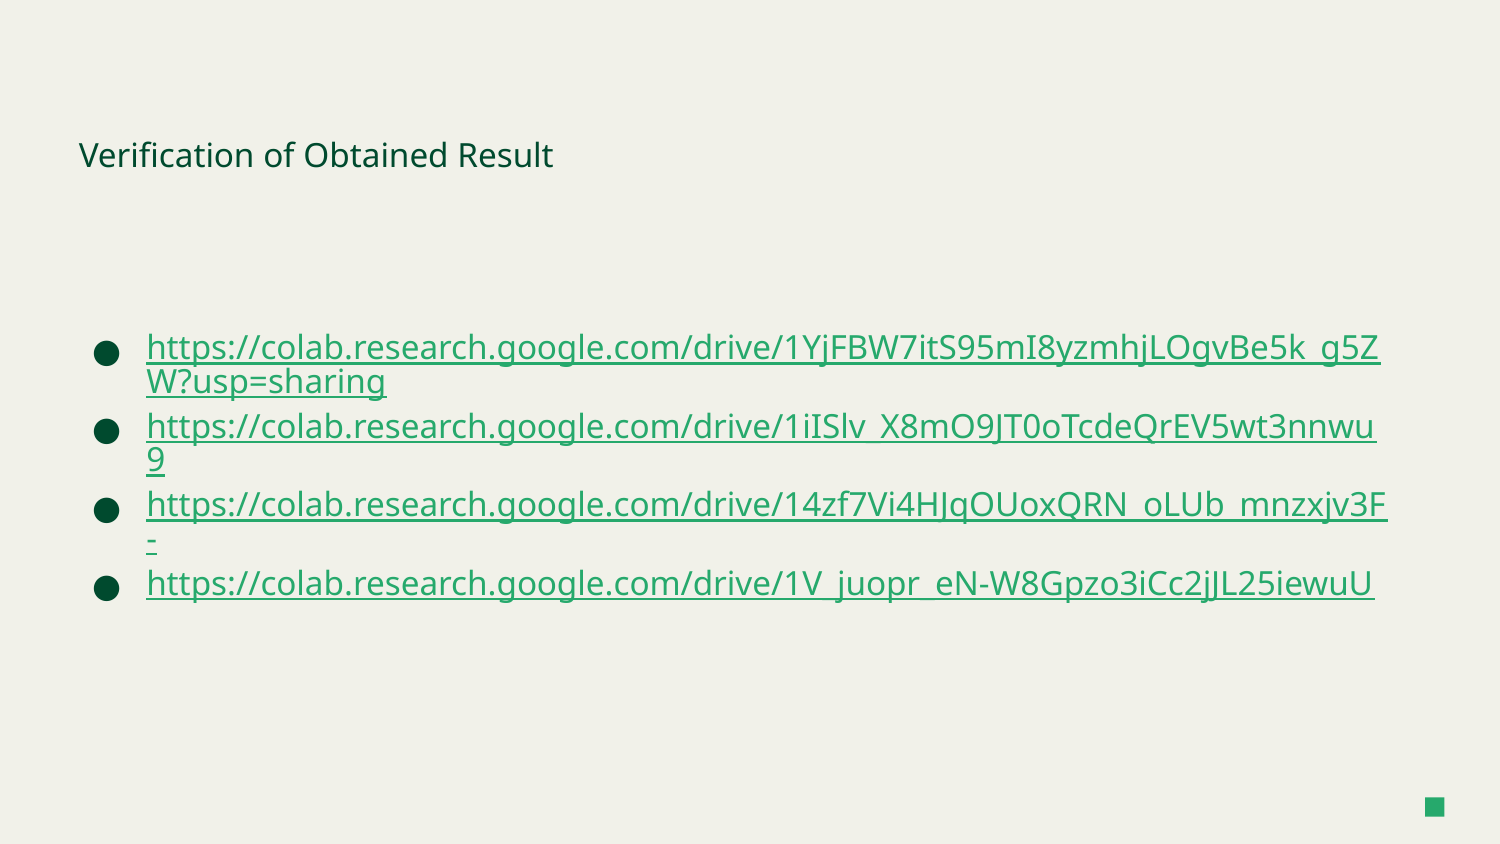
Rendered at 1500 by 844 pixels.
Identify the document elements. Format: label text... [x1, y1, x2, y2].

subtitle Verification of Obtained Result [56, 104, 801, 201]
title https://colab.research.google.com/drive/1YjFBW7itS95mI8yzmhjLOgvBe5k_g5ZW?usp=sharing https://colab.research.google.com/drive/1iISlv_X8mO9JT0oTcdeQrEV5wt3nnwu9 https://colab.research.google.com/drive/14zf7Vi4HJqOUoxQRN_oLUb_mnzxjv3F- https://colab.research.google.com/drive/1V_juopr_eN-W8Gpzo3iCc2jJL25iewuU [56, 311, 1406, 750]
